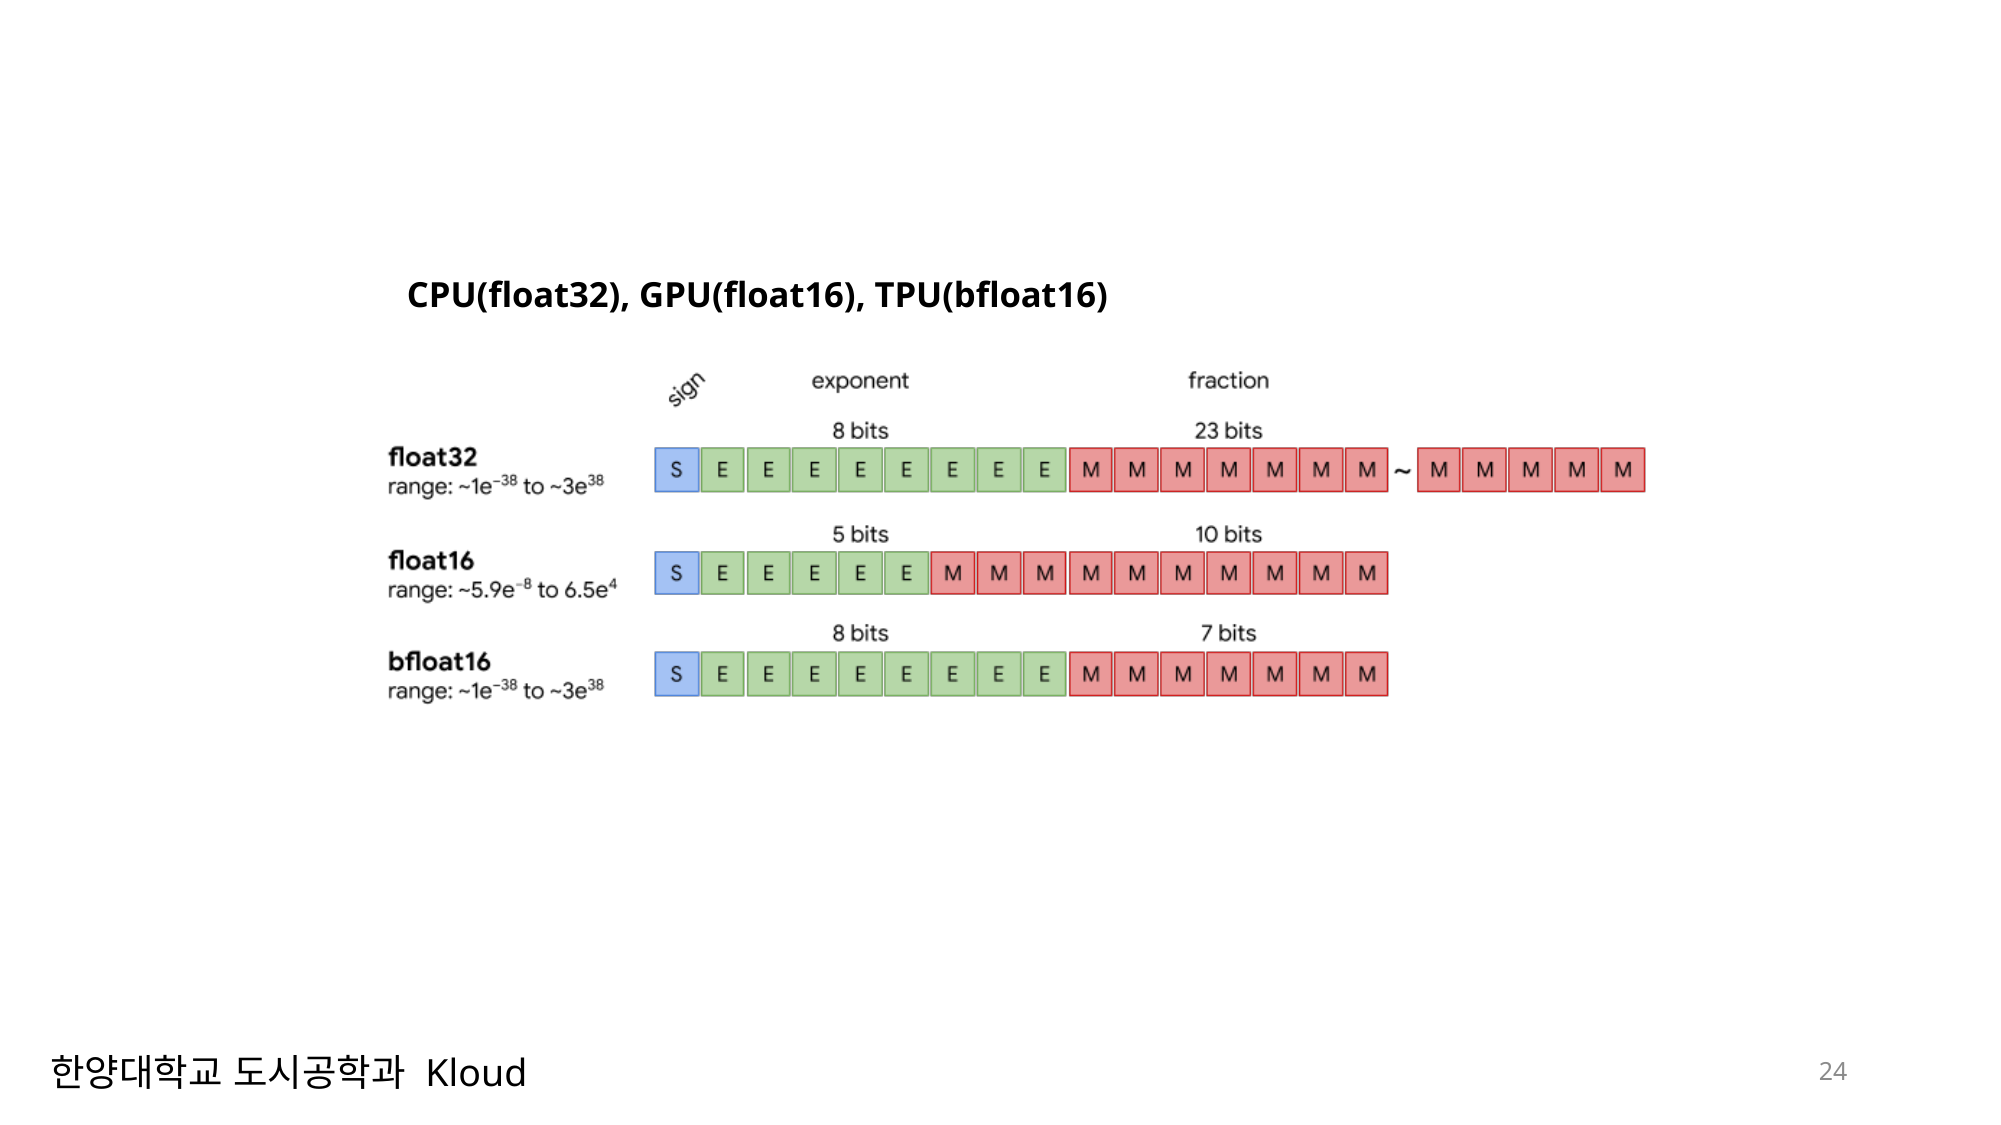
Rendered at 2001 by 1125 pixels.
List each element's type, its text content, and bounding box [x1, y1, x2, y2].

picture [369, 360, 1660, 606]
picture [369, 621, 1660, 720]
slide_number 24 [1412, 1042, 1863, 1103]
text_box CPU(float32), GPU(float16), TPU(bfloat16) [392, 265, 1123, 322]
